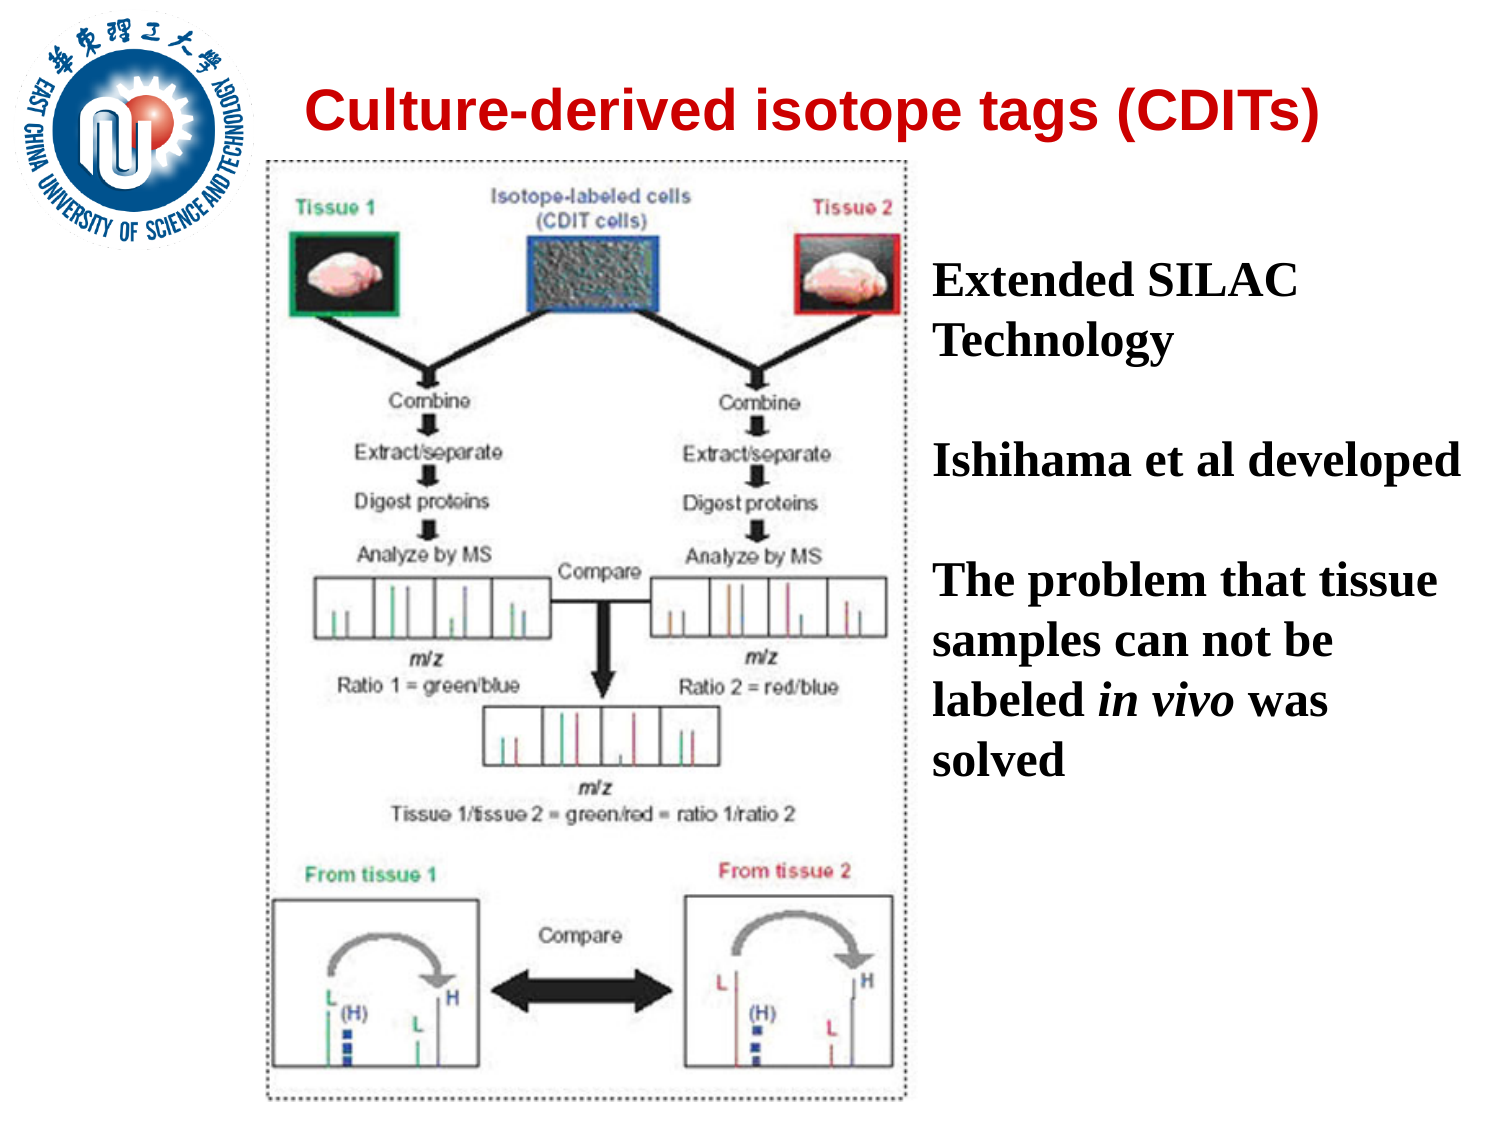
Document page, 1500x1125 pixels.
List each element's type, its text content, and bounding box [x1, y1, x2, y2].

picture [13, 9, 254, 250]
title Culture-derived isotope tags (CDITs) [289, 31, 1500, 156]
picture [265, 160, 918, 1102]
text_box Extended SILAC Technology Ishihama et al developed The problem that tissue samples can not be labeled in vivo was solved [918, 239, 1489, 794]
